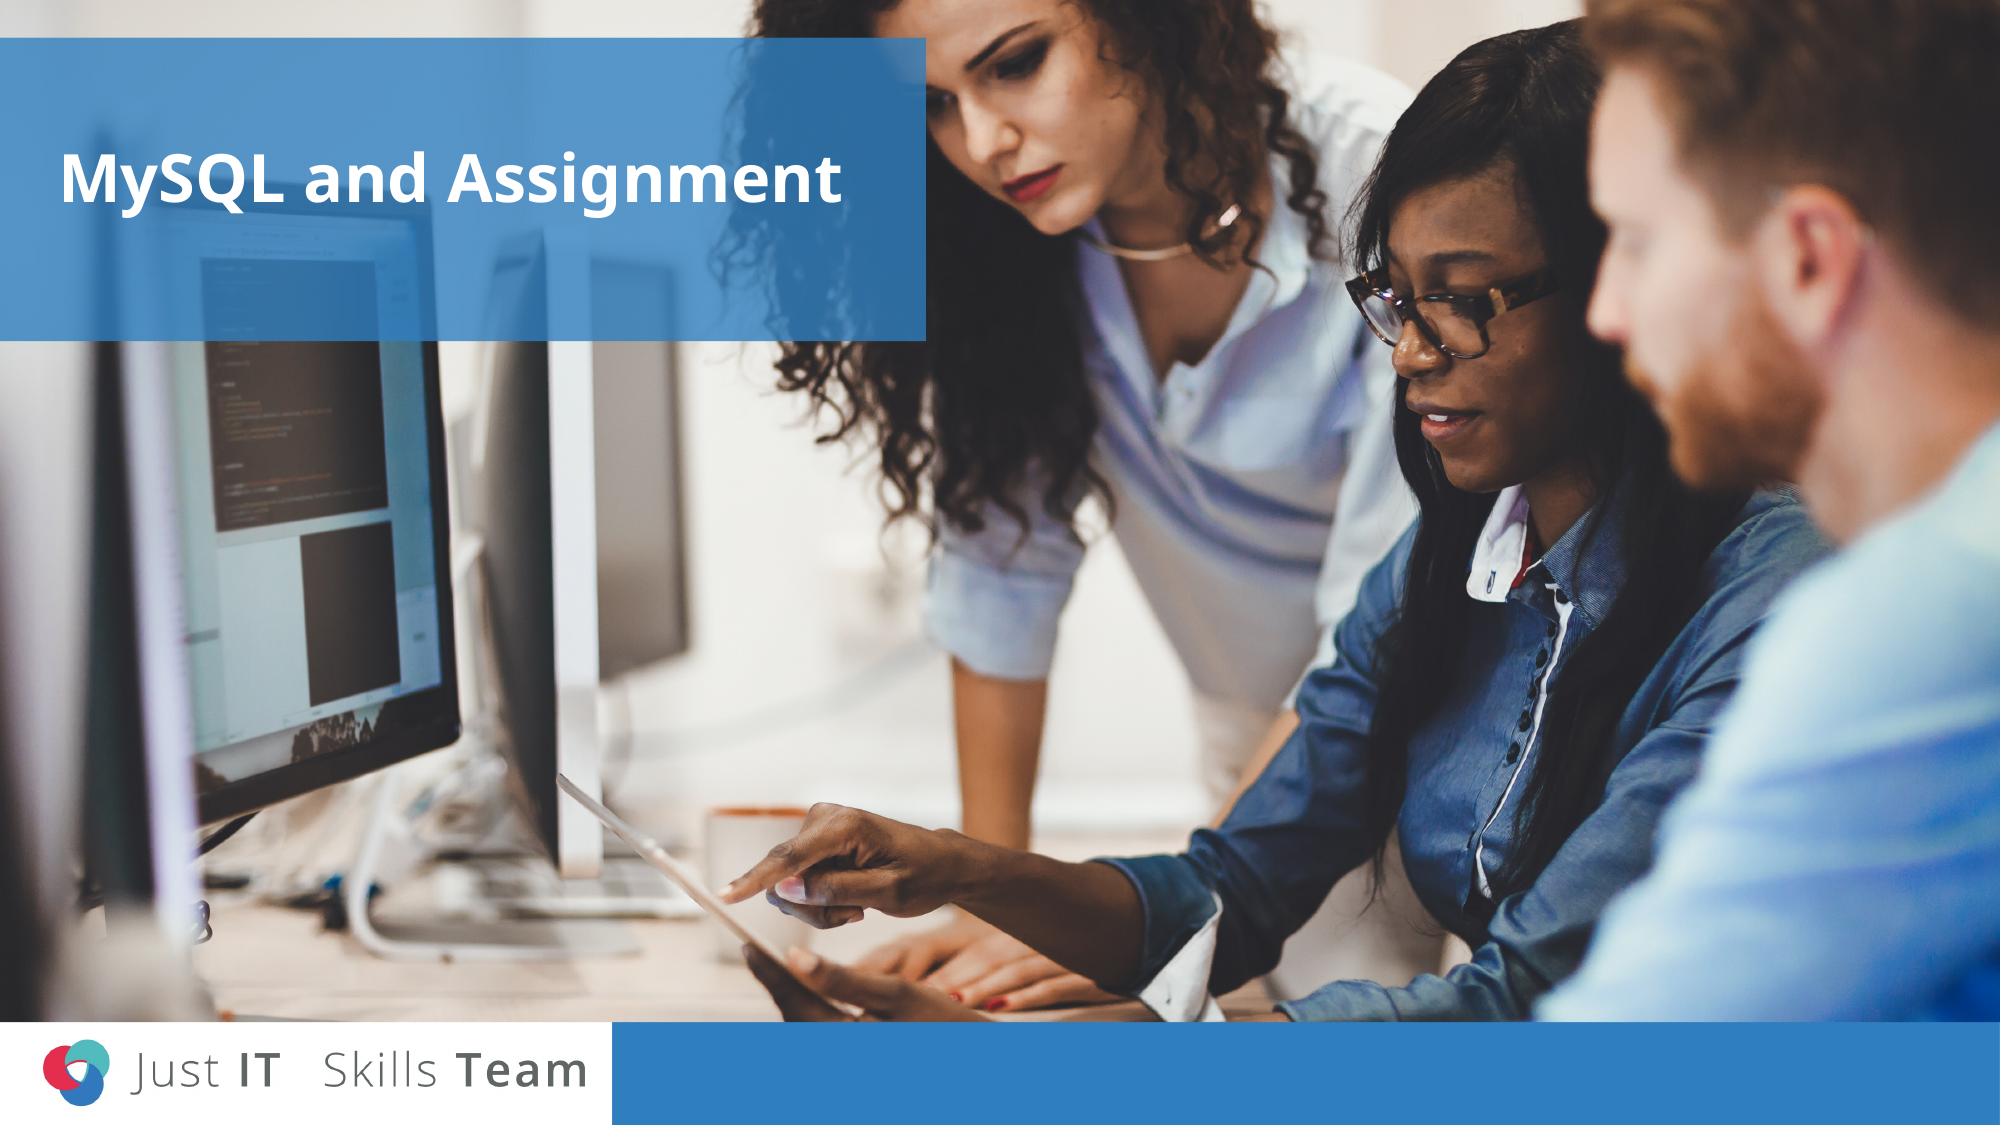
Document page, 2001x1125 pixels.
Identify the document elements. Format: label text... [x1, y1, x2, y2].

picture [0, 0, 2000, 1125]
title MySQL and Assignment [43, 74, 880, 288]
